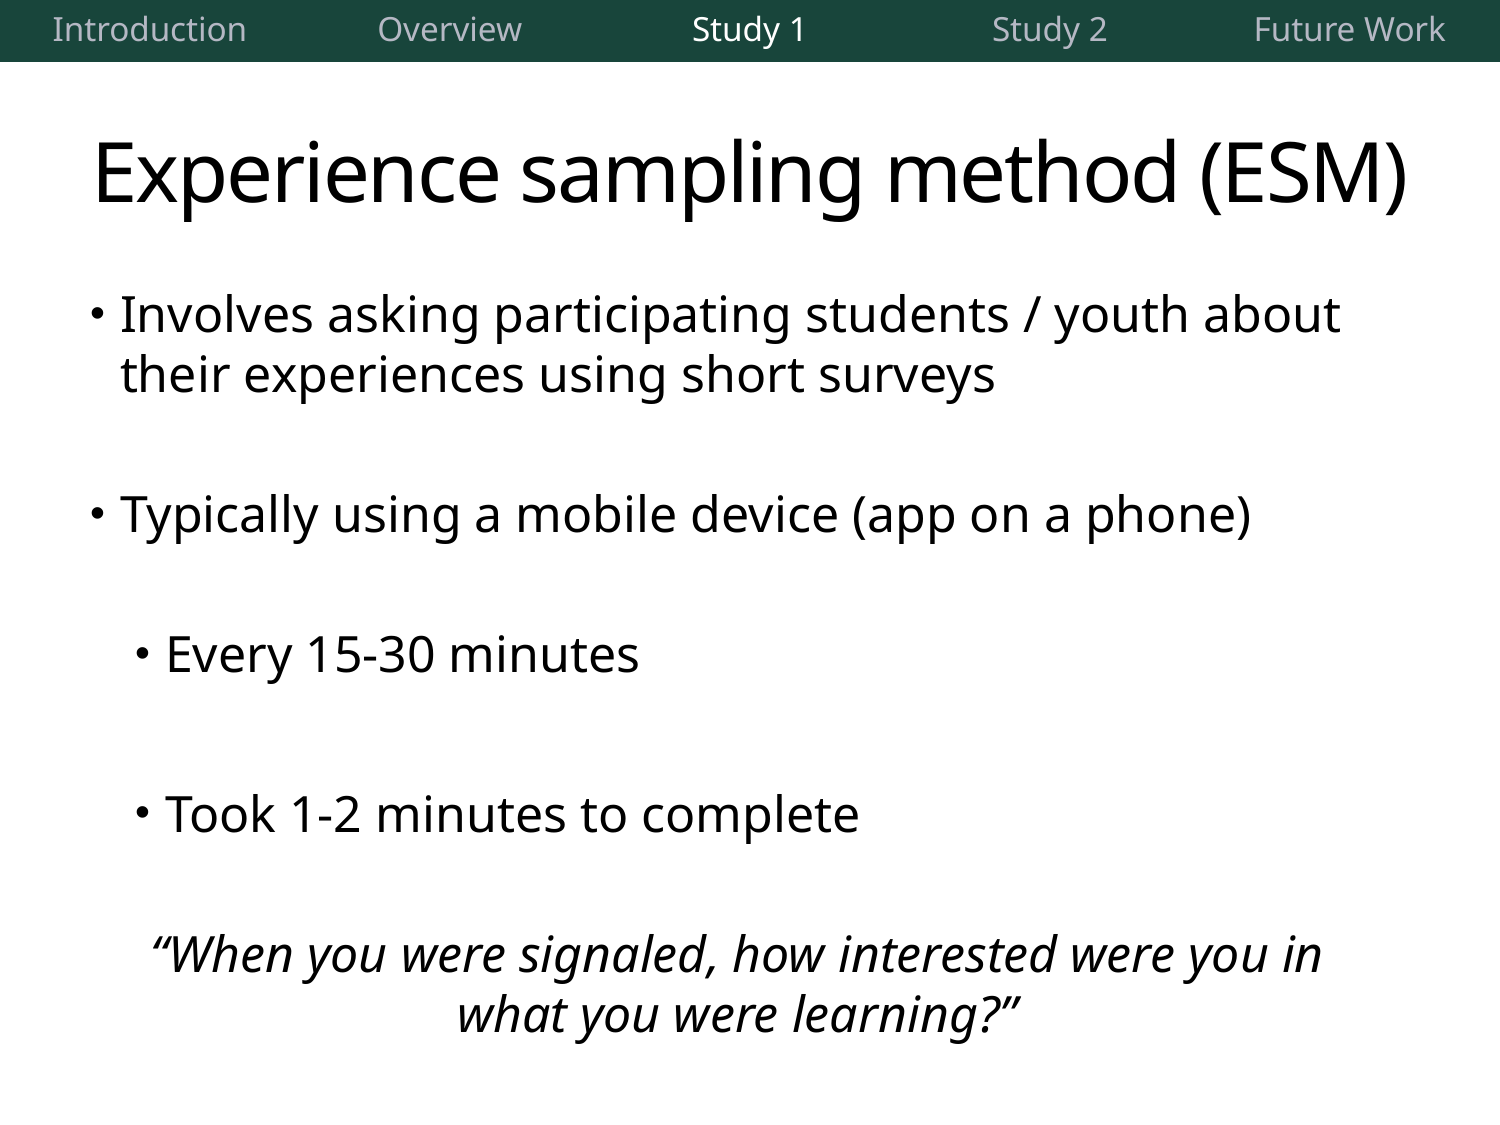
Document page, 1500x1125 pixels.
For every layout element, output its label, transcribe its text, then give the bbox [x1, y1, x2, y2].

table_header Introduction [0, 0, 300, 62]
title Experience sampling method (ESM) [75, 87, 1425, 250]
table_header Study 1 [600, 0, 900, 62]
table_header Future Work [1200, 0, 1500, 62]
table_header Study 2 [900, 0, 1200, 62]
table_header Overview [300, 0, 600, 62]
list Involves asking participating students / youth about their experiences using short surveys Typically using a mobile device (app on a phone) Every 15-30 minutes Took 1-2 minutes to complete “When you were signaled, how interested were you in what you were learning?” [75, 262, 1401, 1063]
